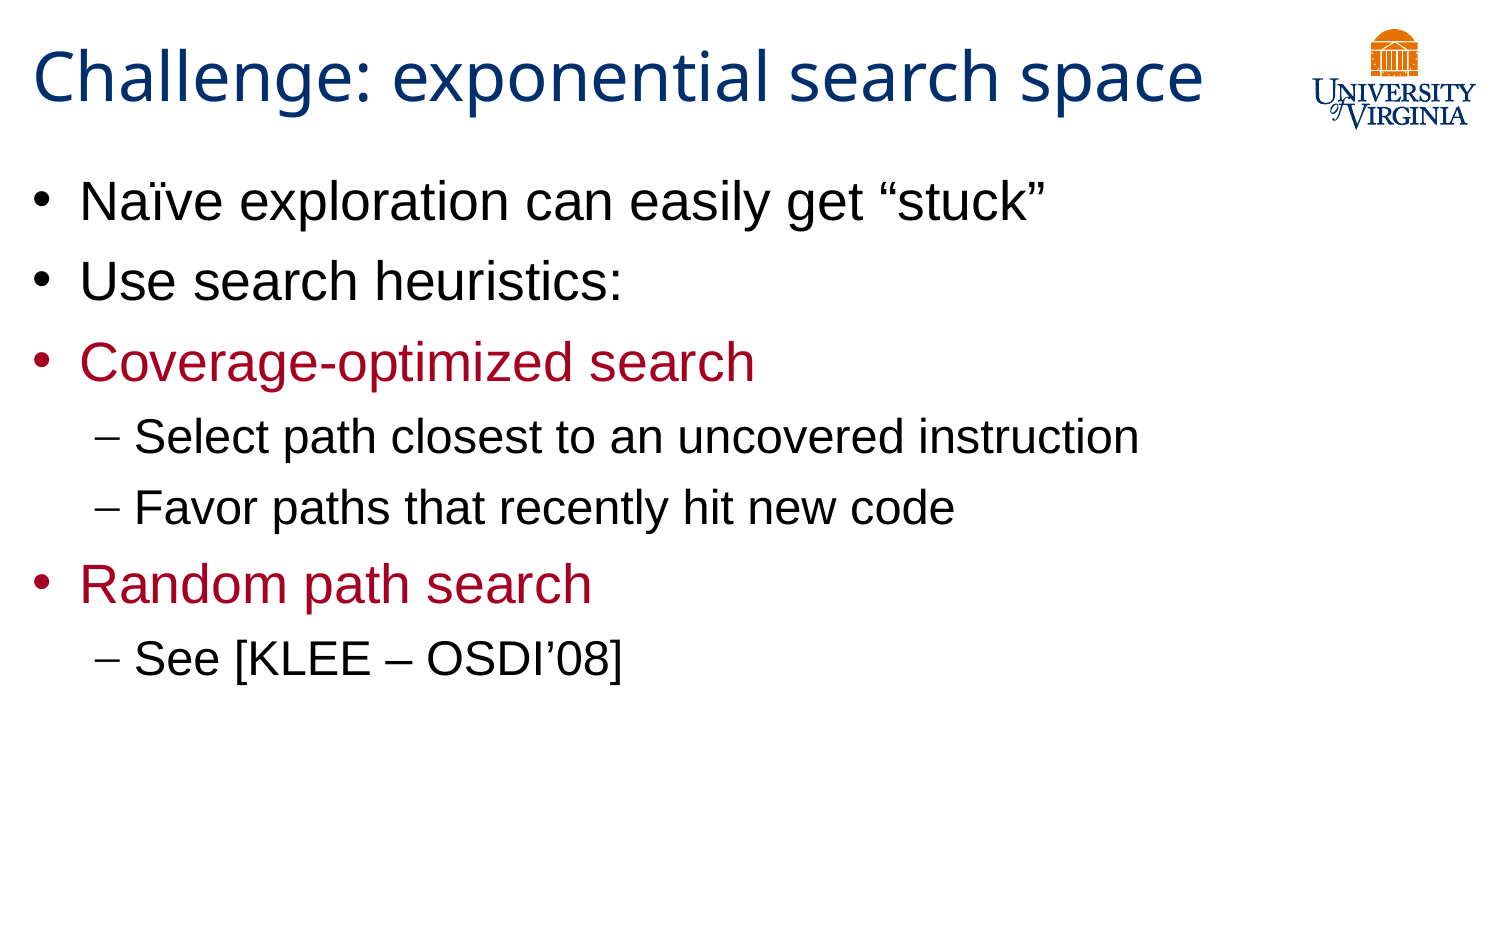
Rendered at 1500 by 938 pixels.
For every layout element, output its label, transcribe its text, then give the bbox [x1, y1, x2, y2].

list Naïve exploration can easily get “stuck” Use search heuristics: Coverage-optimized search Select path closest to an uncovered instruction Favor paths that recently hit new code Random path search See [KLEE – OSDI’08] [17, 157, 1378, 845]
title Challenge: exponential search space [17, 14, 1297, 145]
